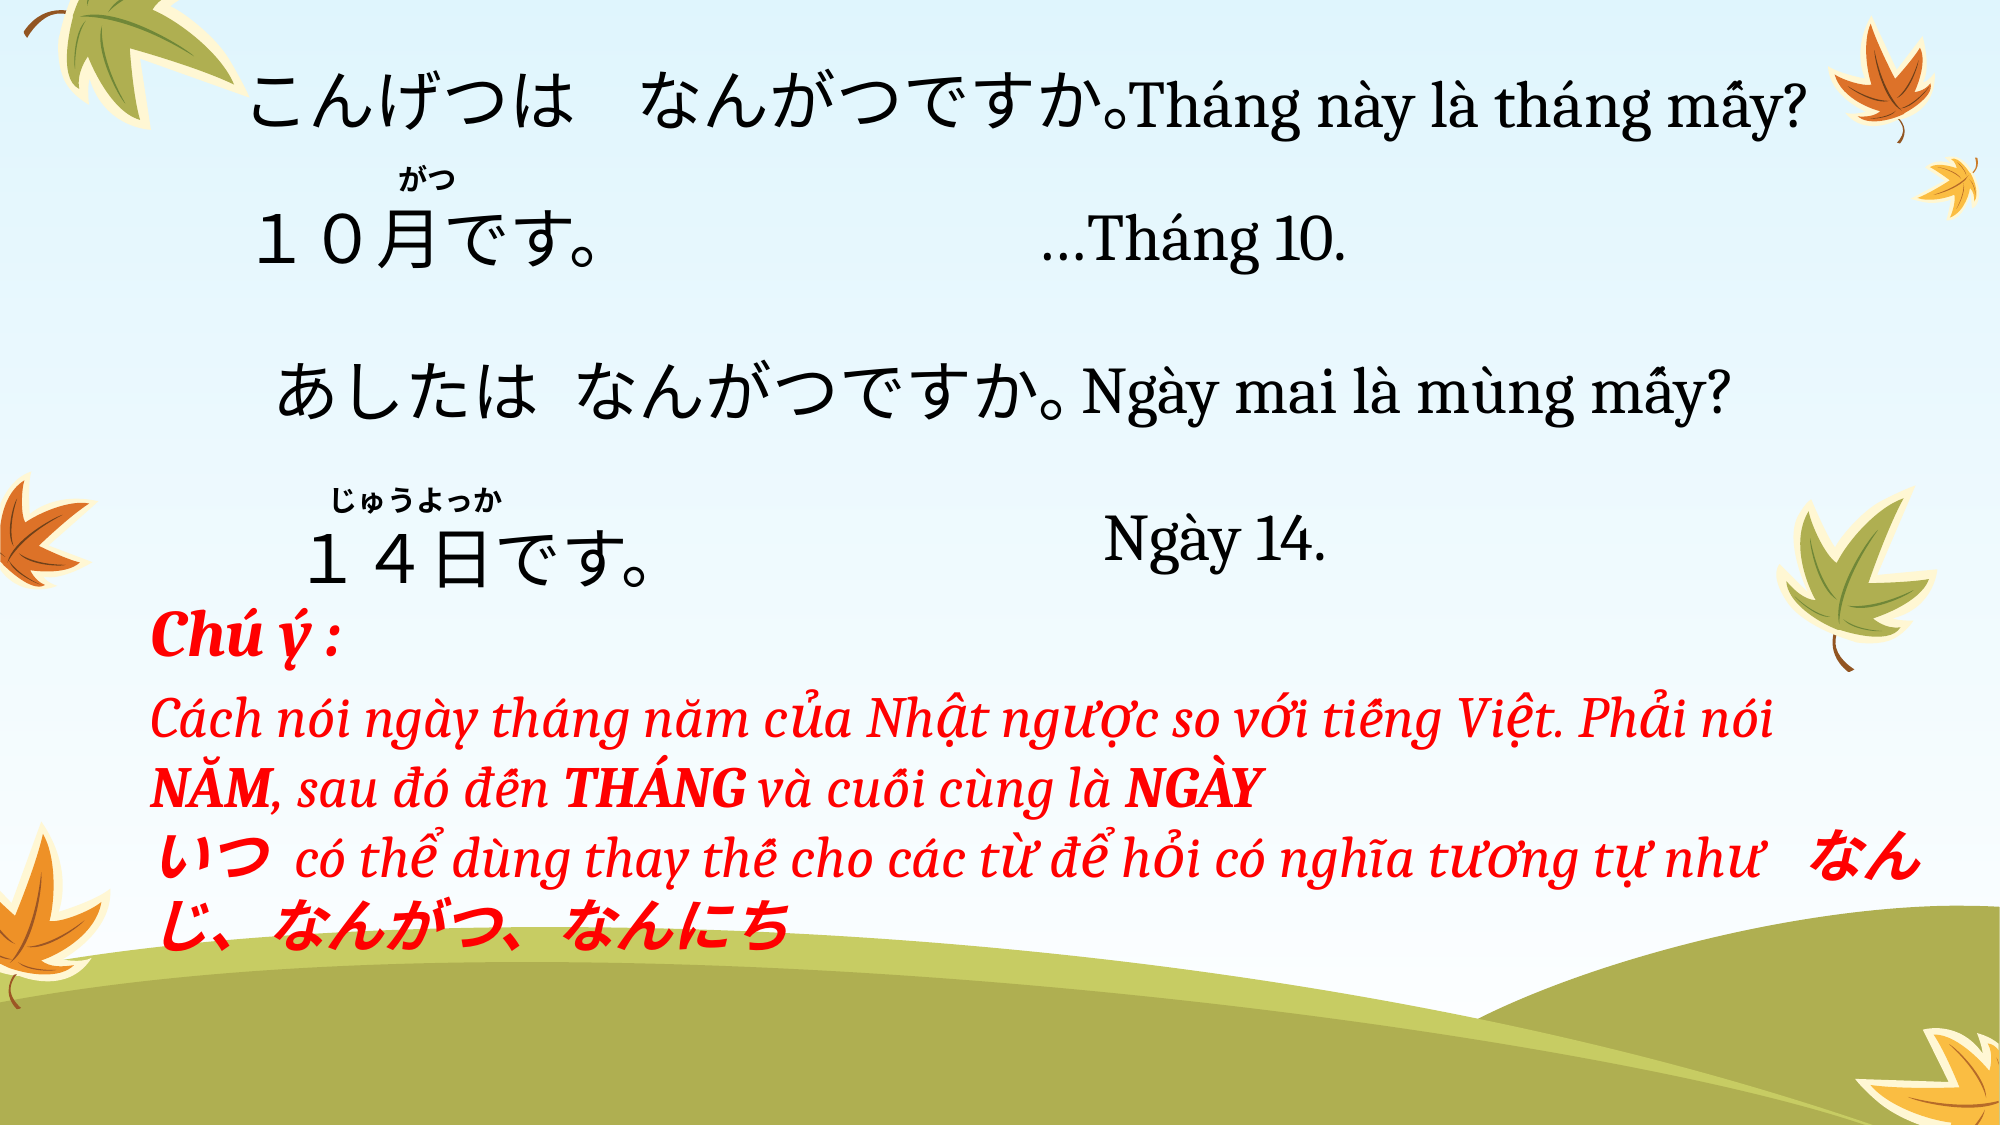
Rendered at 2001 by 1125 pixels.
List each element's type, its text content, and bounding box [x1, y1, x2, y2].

text_box あしたは なんがつですか。 [257, 342, 1066, 438]
text_box …Tháng 10. [1022, 186, 1595, 282]
text_box こんげつは なんがつですか。 [227, 6, 1123, 192]
text_box じゅうよっか １４日です。 [279, 474, 987, 650]
text_box がつ １０月です。 [228, 154, 1061, 284]
text_box Chú ý : [136, 582, 424, 671]
text_box Tháng này là tháng mấy? [1113, 53, 1967, 229]
text_box Ngày 14. [1088, 486, 1661, 582]
text_box Cách nói ngày tháng năm của Nhật ngược so với tiếng Việt. Phải nói NĂM, sau đó đến THÁNG và cuối cùng là NGÀY いつ có thể dùng thay thế cho các từ để hỏi có nghĩa tương tự như なんじ、なんがつ、なんにち [136, 671, 1936, 1012]
text_box Ngày mai là mùng mấy? [1066, 339, 1831, 480]
